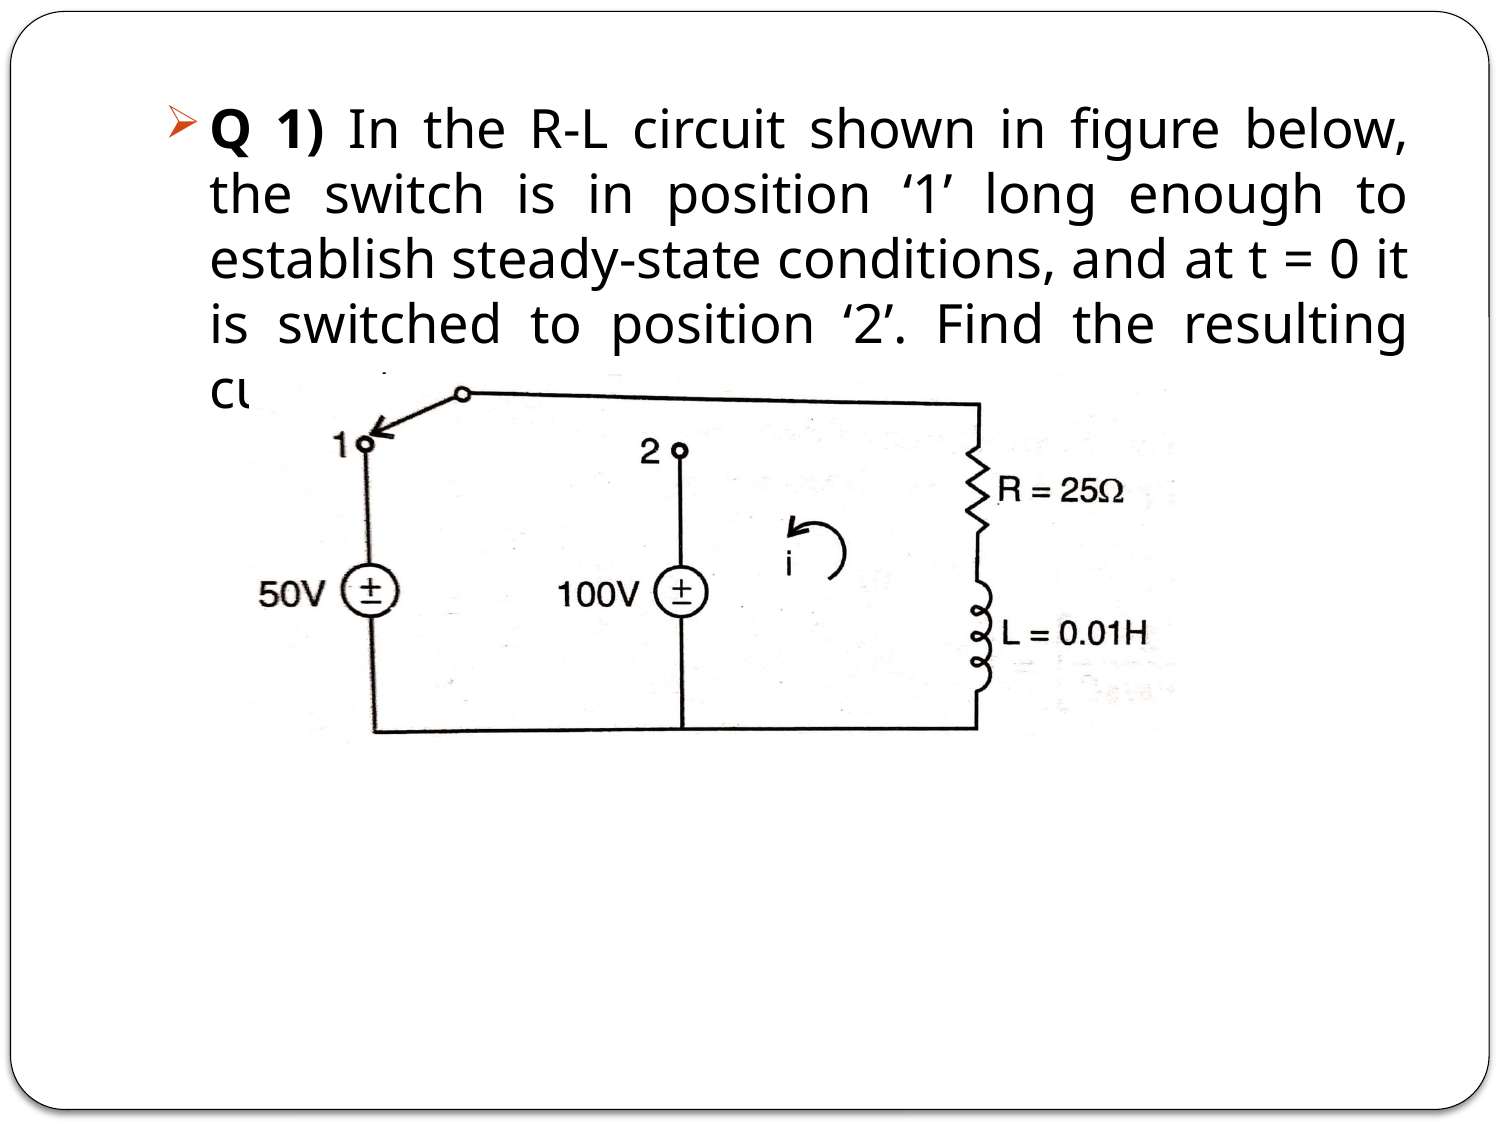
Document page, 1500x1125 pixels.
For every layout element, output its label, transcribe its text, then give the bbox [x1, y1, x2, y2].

picture [249, 374, 1175, 774]
list Q 1) In the R-L circuit shown in figure below, the switch is in position ‘1’ long enough to establish steady-state conditions, and at t = 0 it is switched to position ‘2’. Find the resulting current. [150, 87, 1425, 988]
